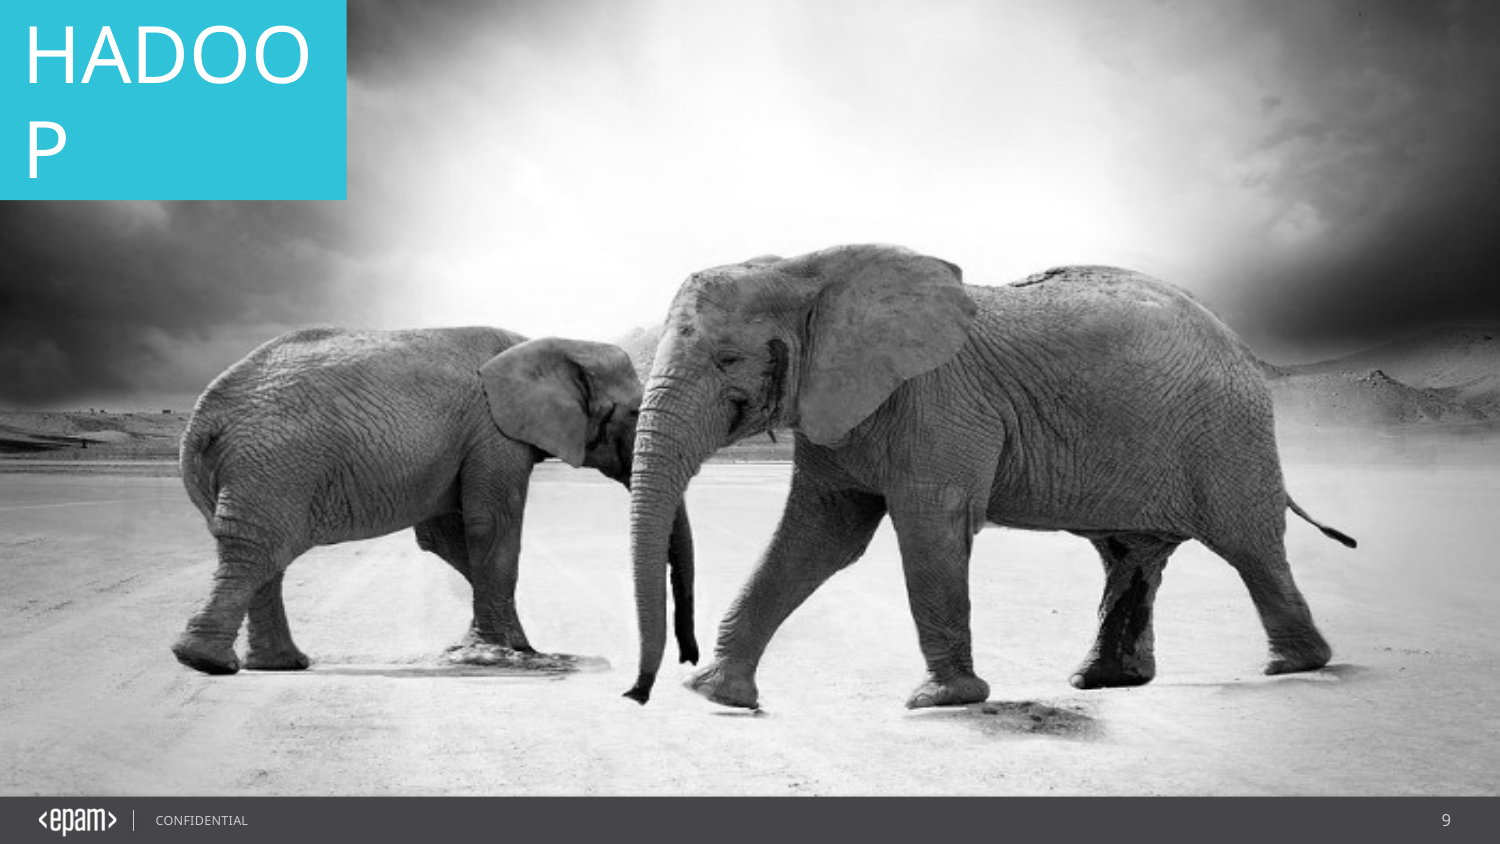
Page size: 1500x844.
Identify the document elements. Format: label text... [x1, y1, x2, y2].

picture [0, 0, 1500, 796]
text_box HADOOP [0, 0, 347, 201]
picture [38, 808, 117, 837]
